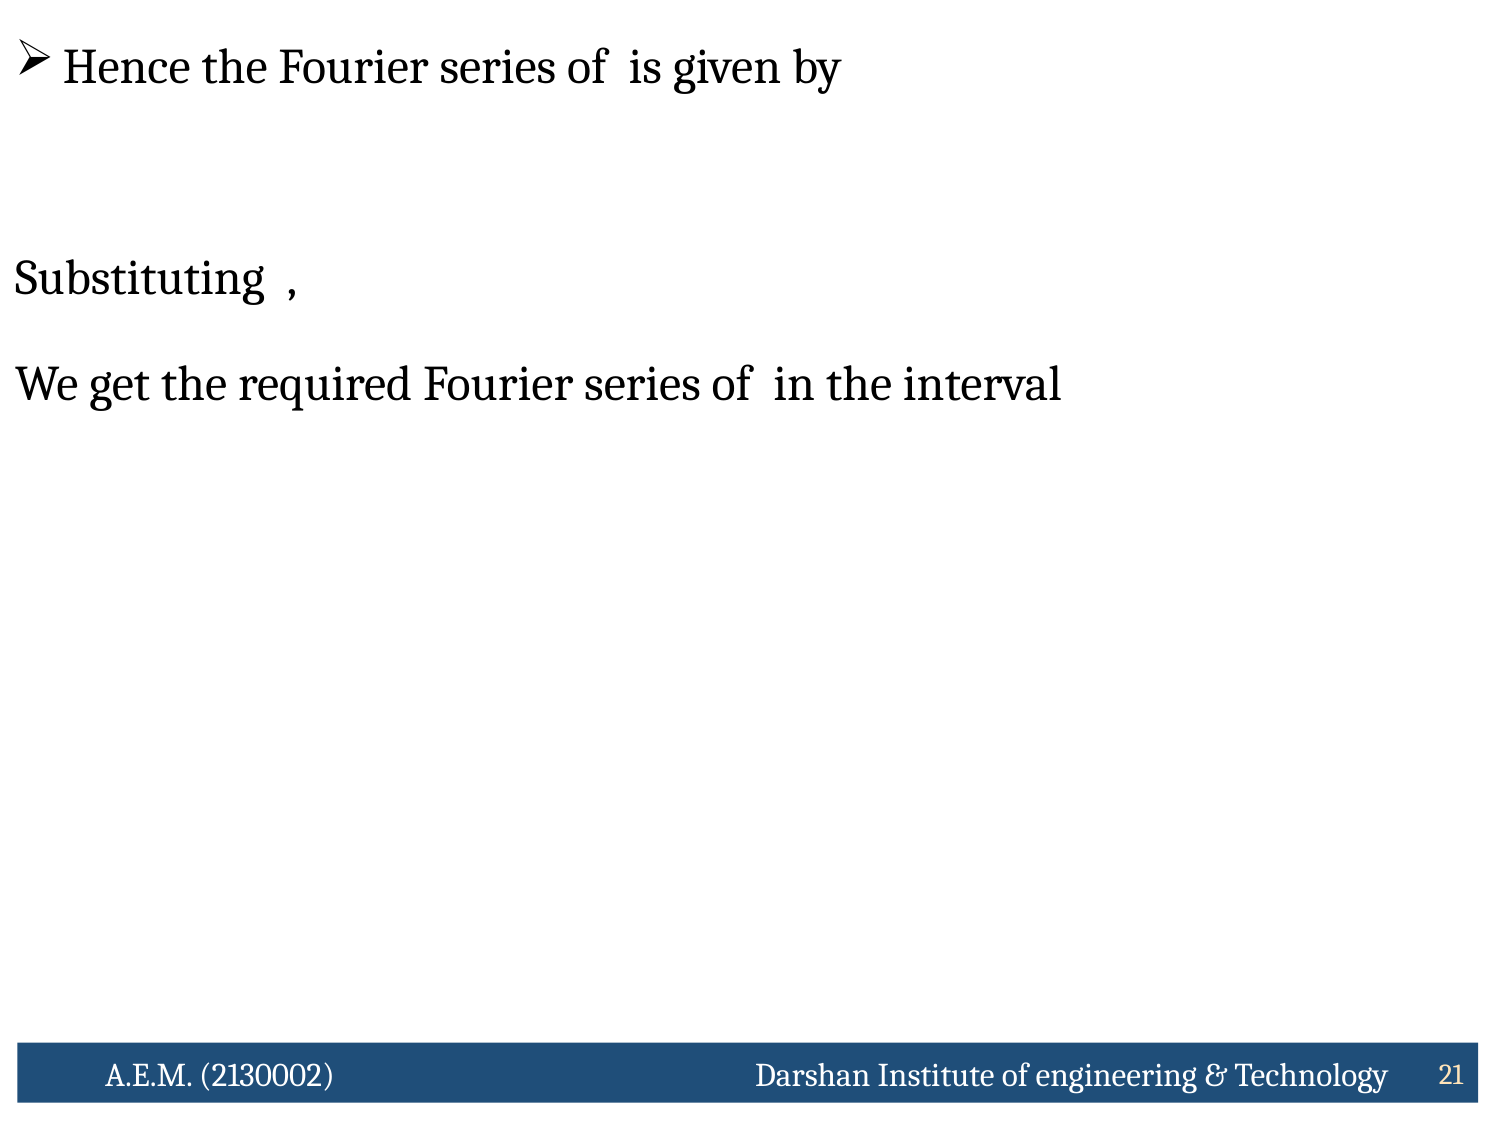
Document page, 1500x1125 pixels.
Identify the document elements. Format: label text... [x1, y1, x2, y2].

slide_number 21 [1393, 1042, 1479, 1103]
footer A.E.M. (2130002) Darshan Institute of engineering & Technology [17, 1042, 1393, 1103]
